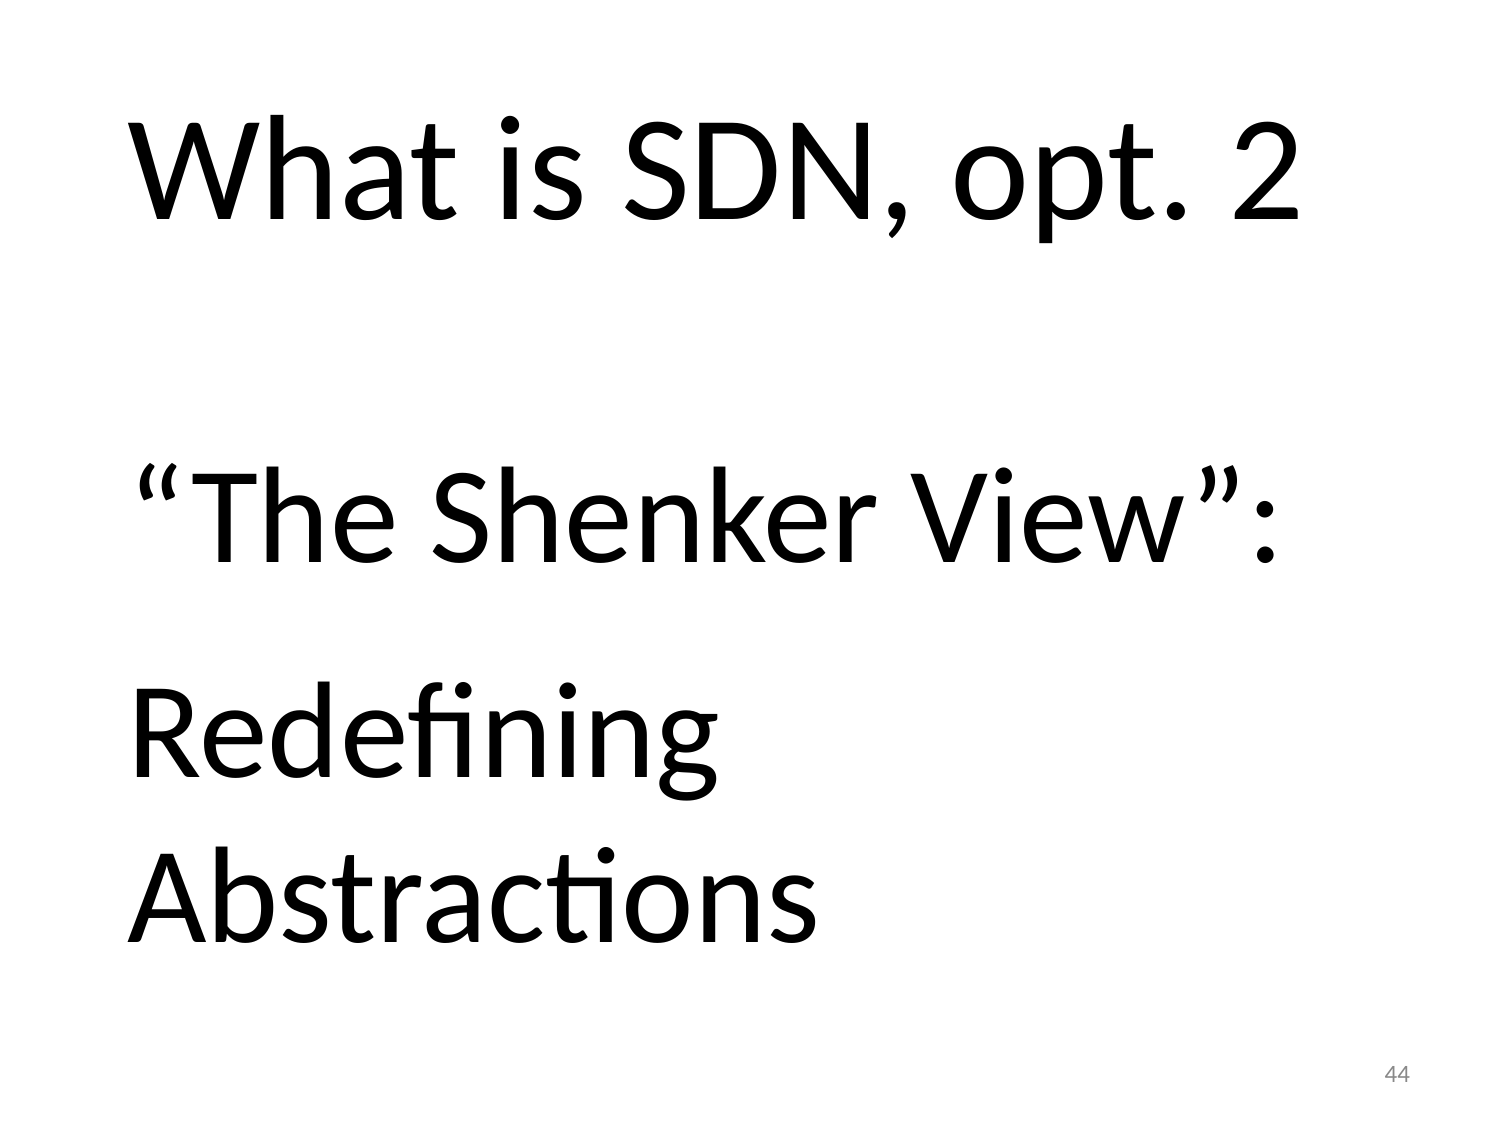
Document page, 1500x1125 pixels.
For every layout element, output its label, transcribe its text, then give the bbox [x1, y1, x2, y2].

title What is SDN, opt. 2 “The Shenker View”: Redefining Abstractions [112, 398, 1388, 641]
slide_number 44 [1074, 1042, 1425, 1103]
